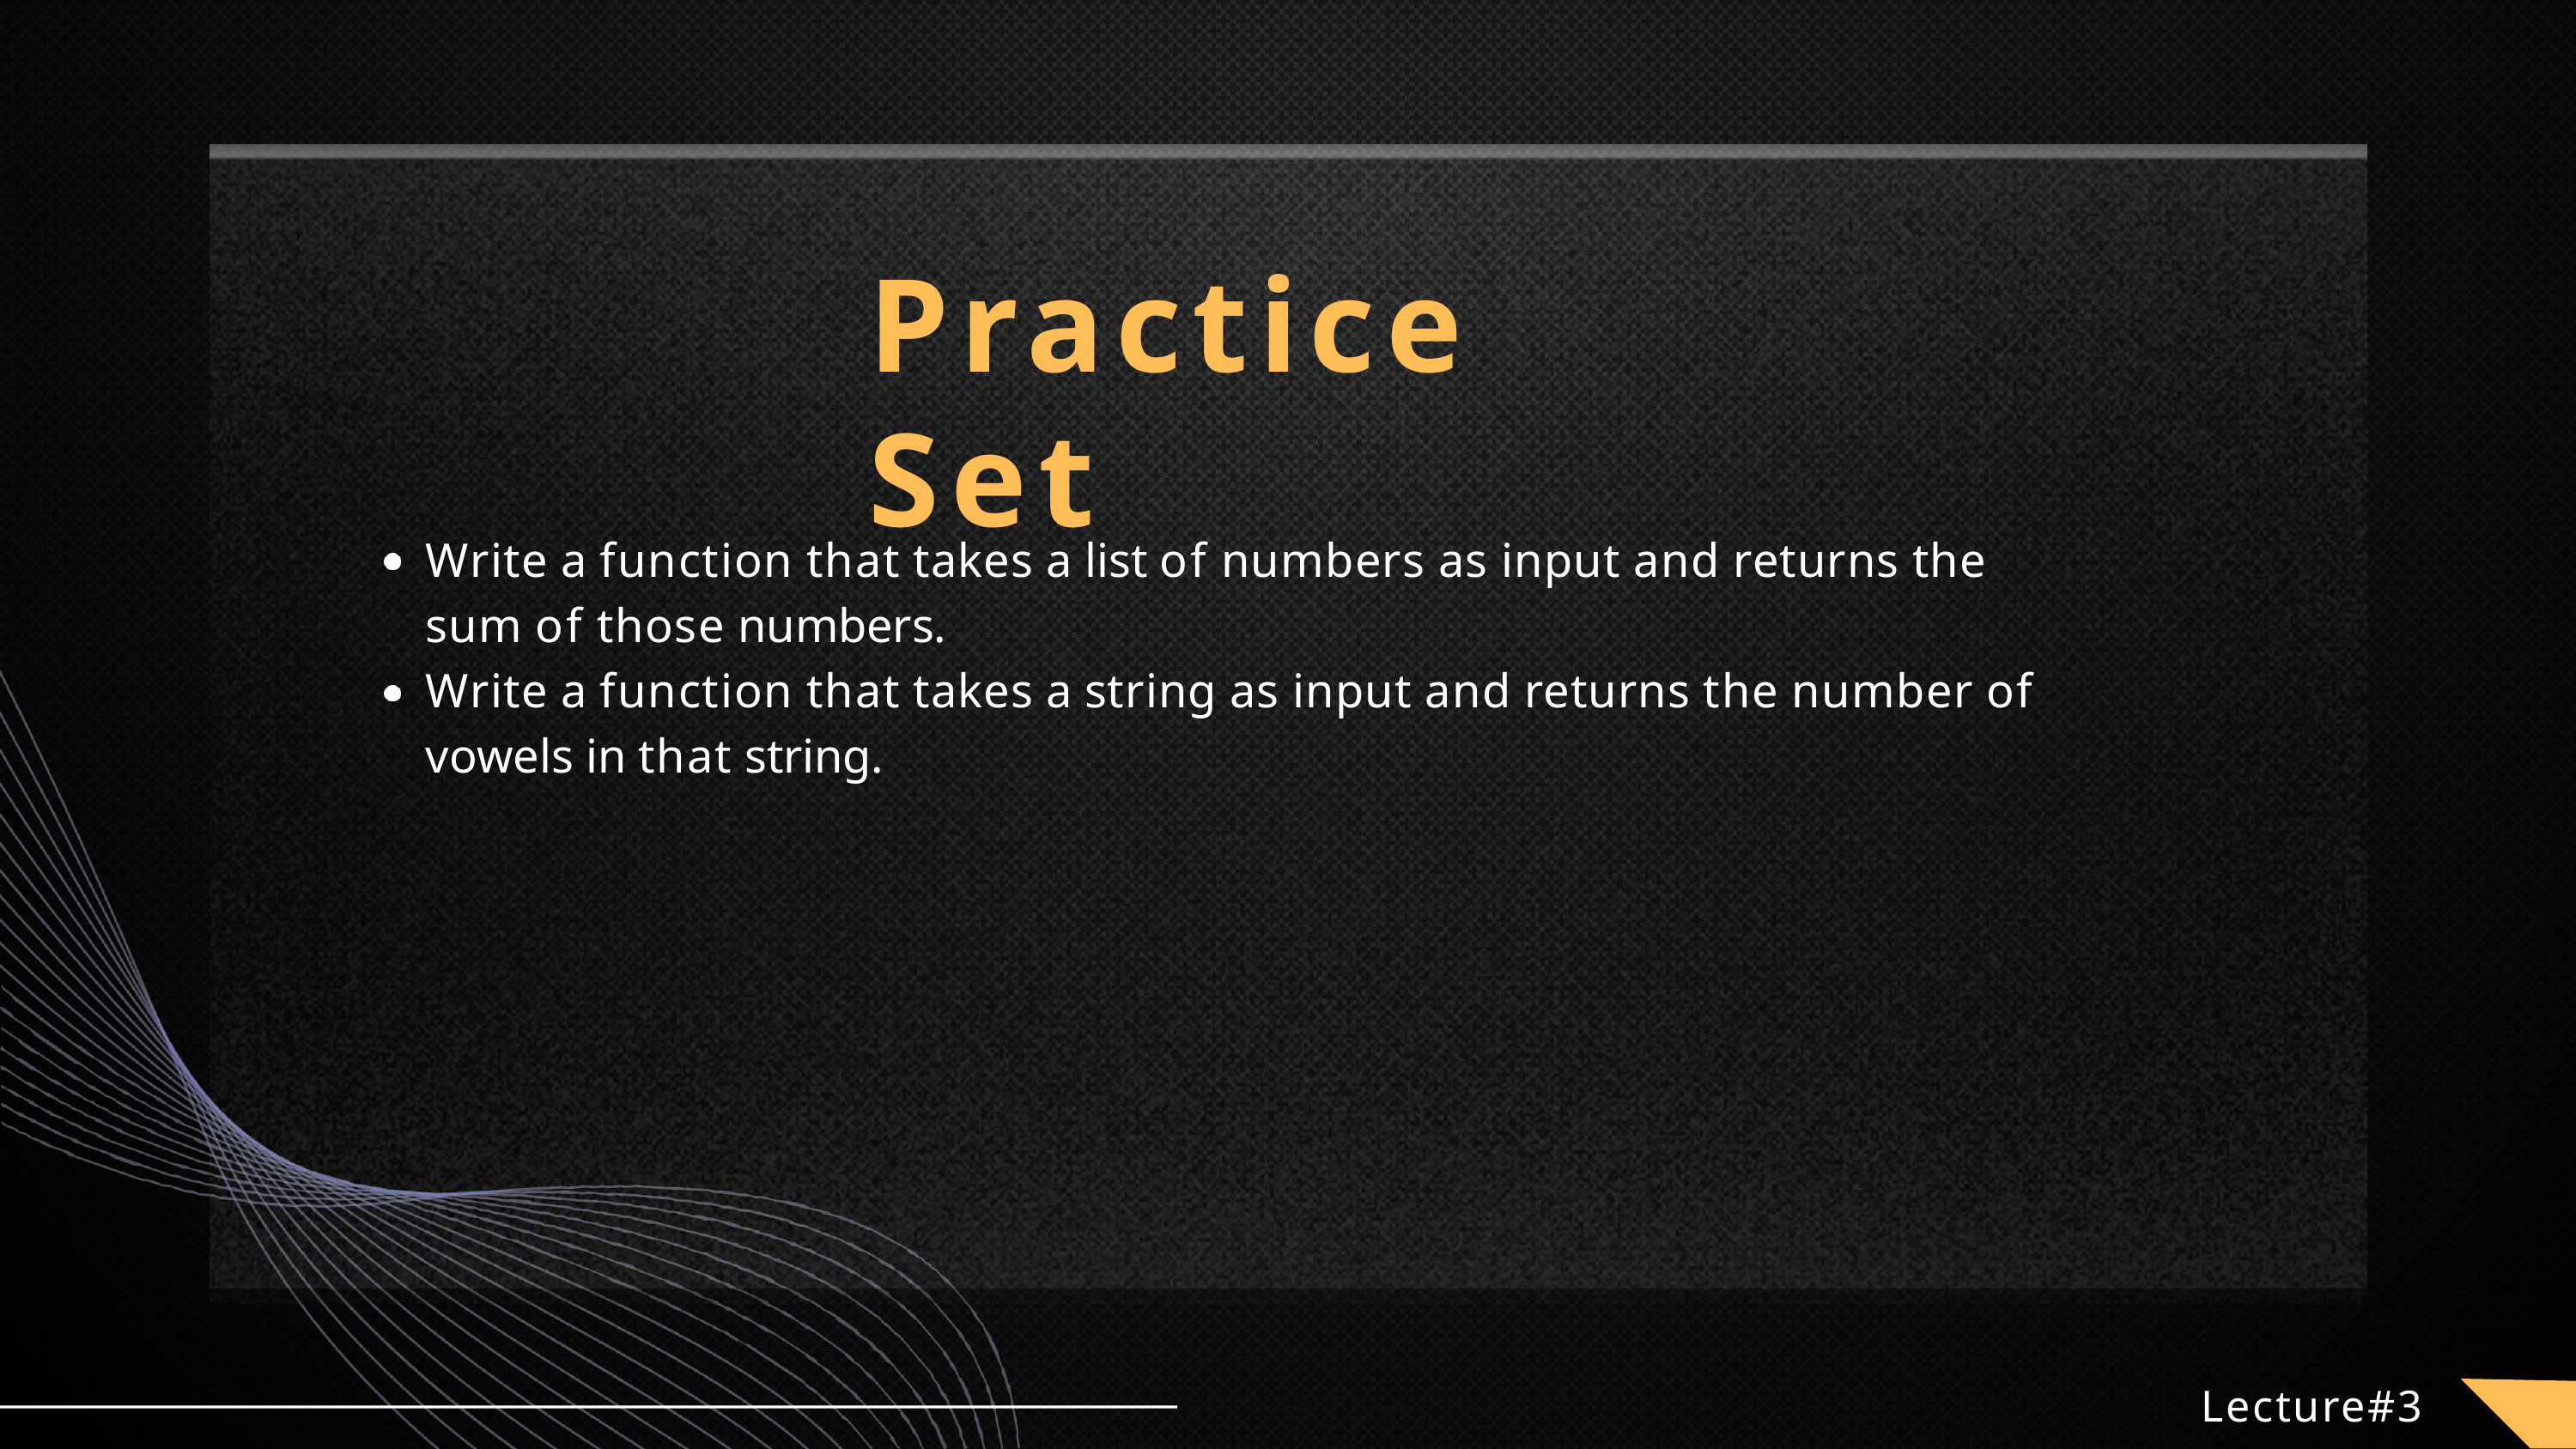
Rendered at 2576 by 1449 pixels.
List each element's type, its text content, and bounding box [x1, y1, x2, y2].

picture [0, 0, 2576, 1449]
text_box [2460, 1379, 2576, 1449]
footer Lecture#3 [2369, 1373, 2433, 1449]
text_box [0, 144, 2367, 1449]
